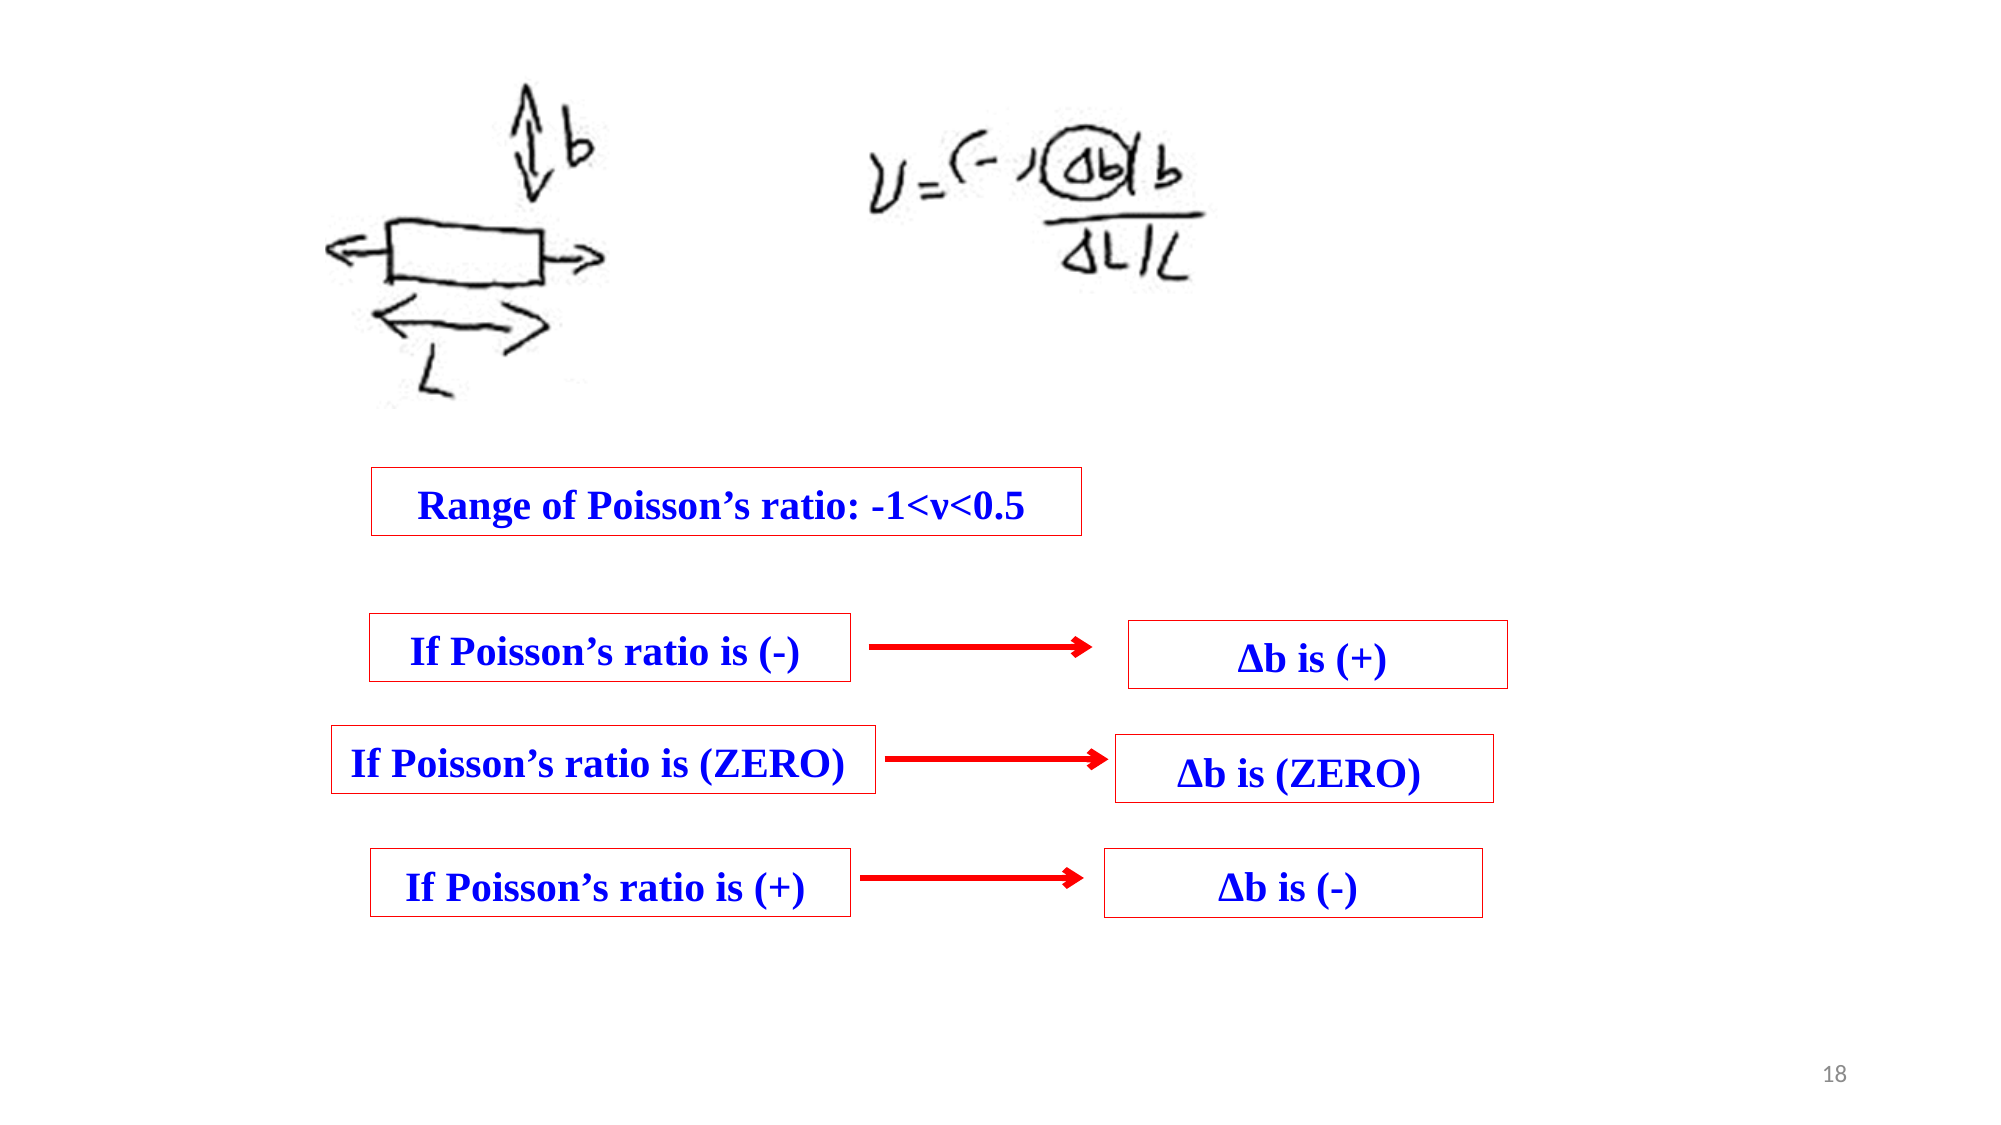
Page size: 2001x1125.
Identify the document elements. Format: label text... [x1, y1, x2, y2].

text_box If Poisson’s ratio is (ZERO) [331, 725, 876, 794]
text_box If Poisson’s ratio is (-) [369, 613, 851, 682]
text_box Δb is (-) [1104, 848, 1483, 918]
text_box Δb is (+) [1128, 620, 1508, 689]
picture [325, 62, 641, 409]
slide_number 18 [1412, 1042, 1863, 1103]
text_box If Poisson’s ratio is (+) [370, 848, 851, 917]
text_box Range of Poisson’s ratio: -1<ν<0.5 [371, 467, 1082, 536]
text_box Δb is (ZERO) [1115, 734, 1494, 803]
picture [821, 93, 1246, 319]
